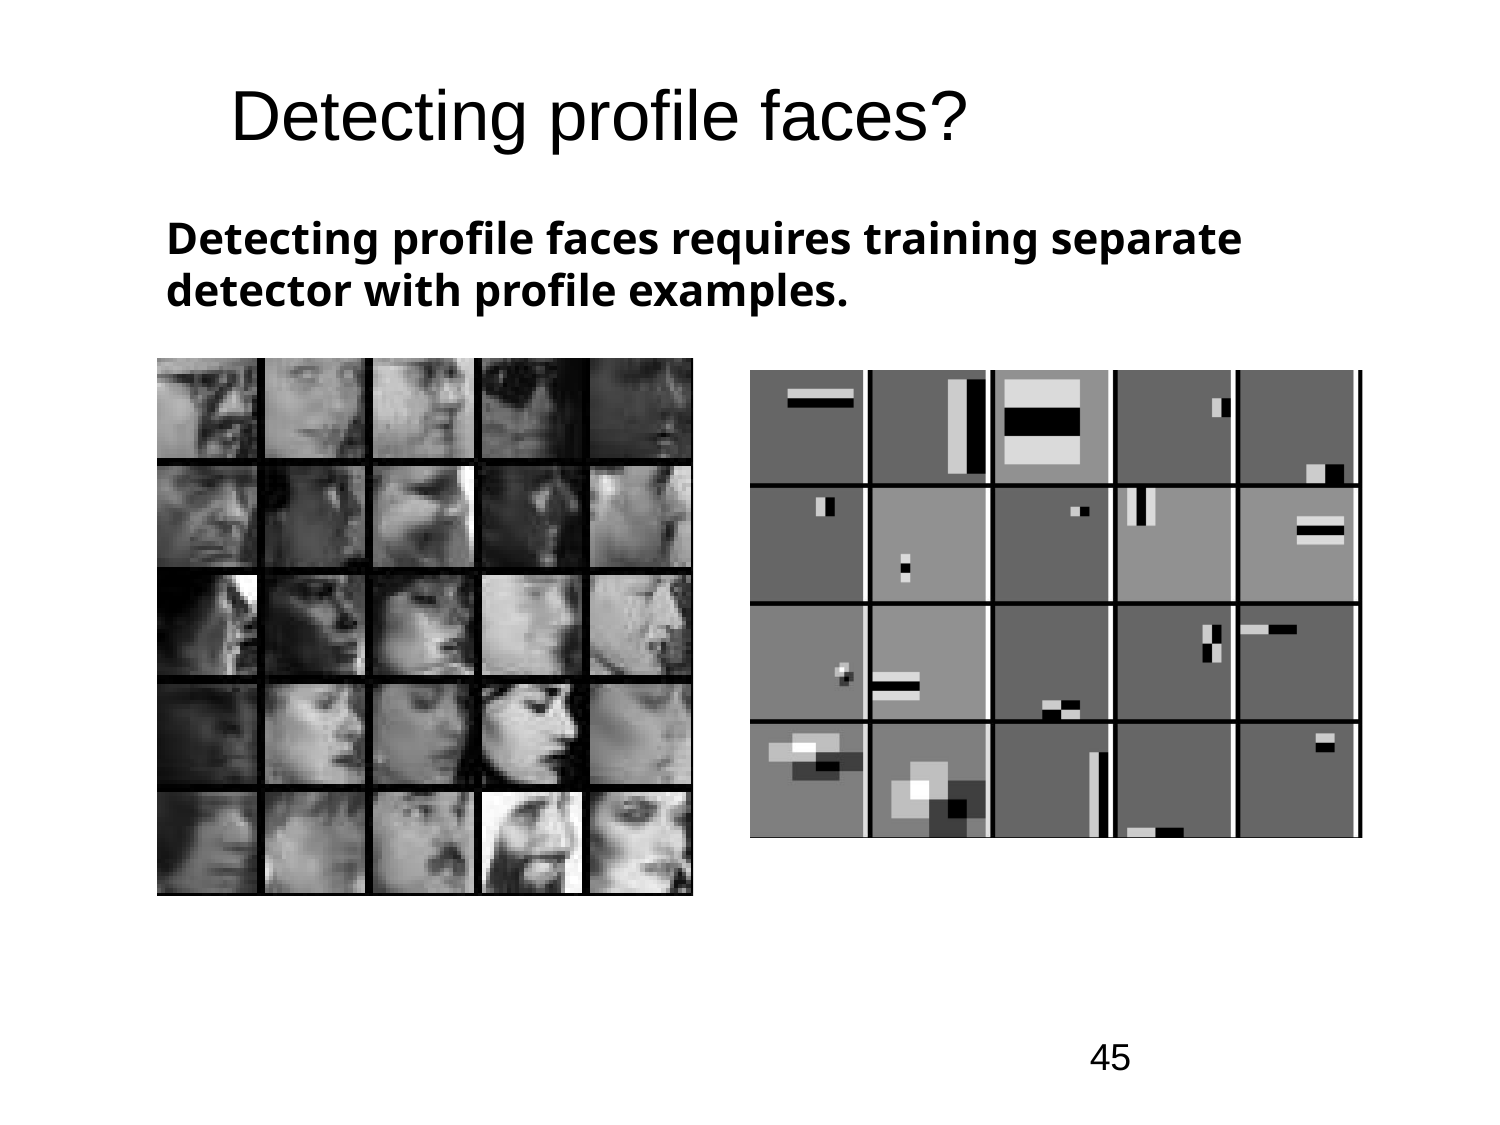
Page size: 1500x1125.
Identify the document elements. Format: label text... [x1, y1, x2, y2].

picture [156, 358, 694, 896]
slide_number 45 [1074, 1025, 1388, 1100]
title Detecting profile faces? [0, 62, 1200, 163]
text_box Detecting profile faces requires training separate detector with profile examples. [151, 203, 1379, 323]
picture [749, 370, 1363, 839]
